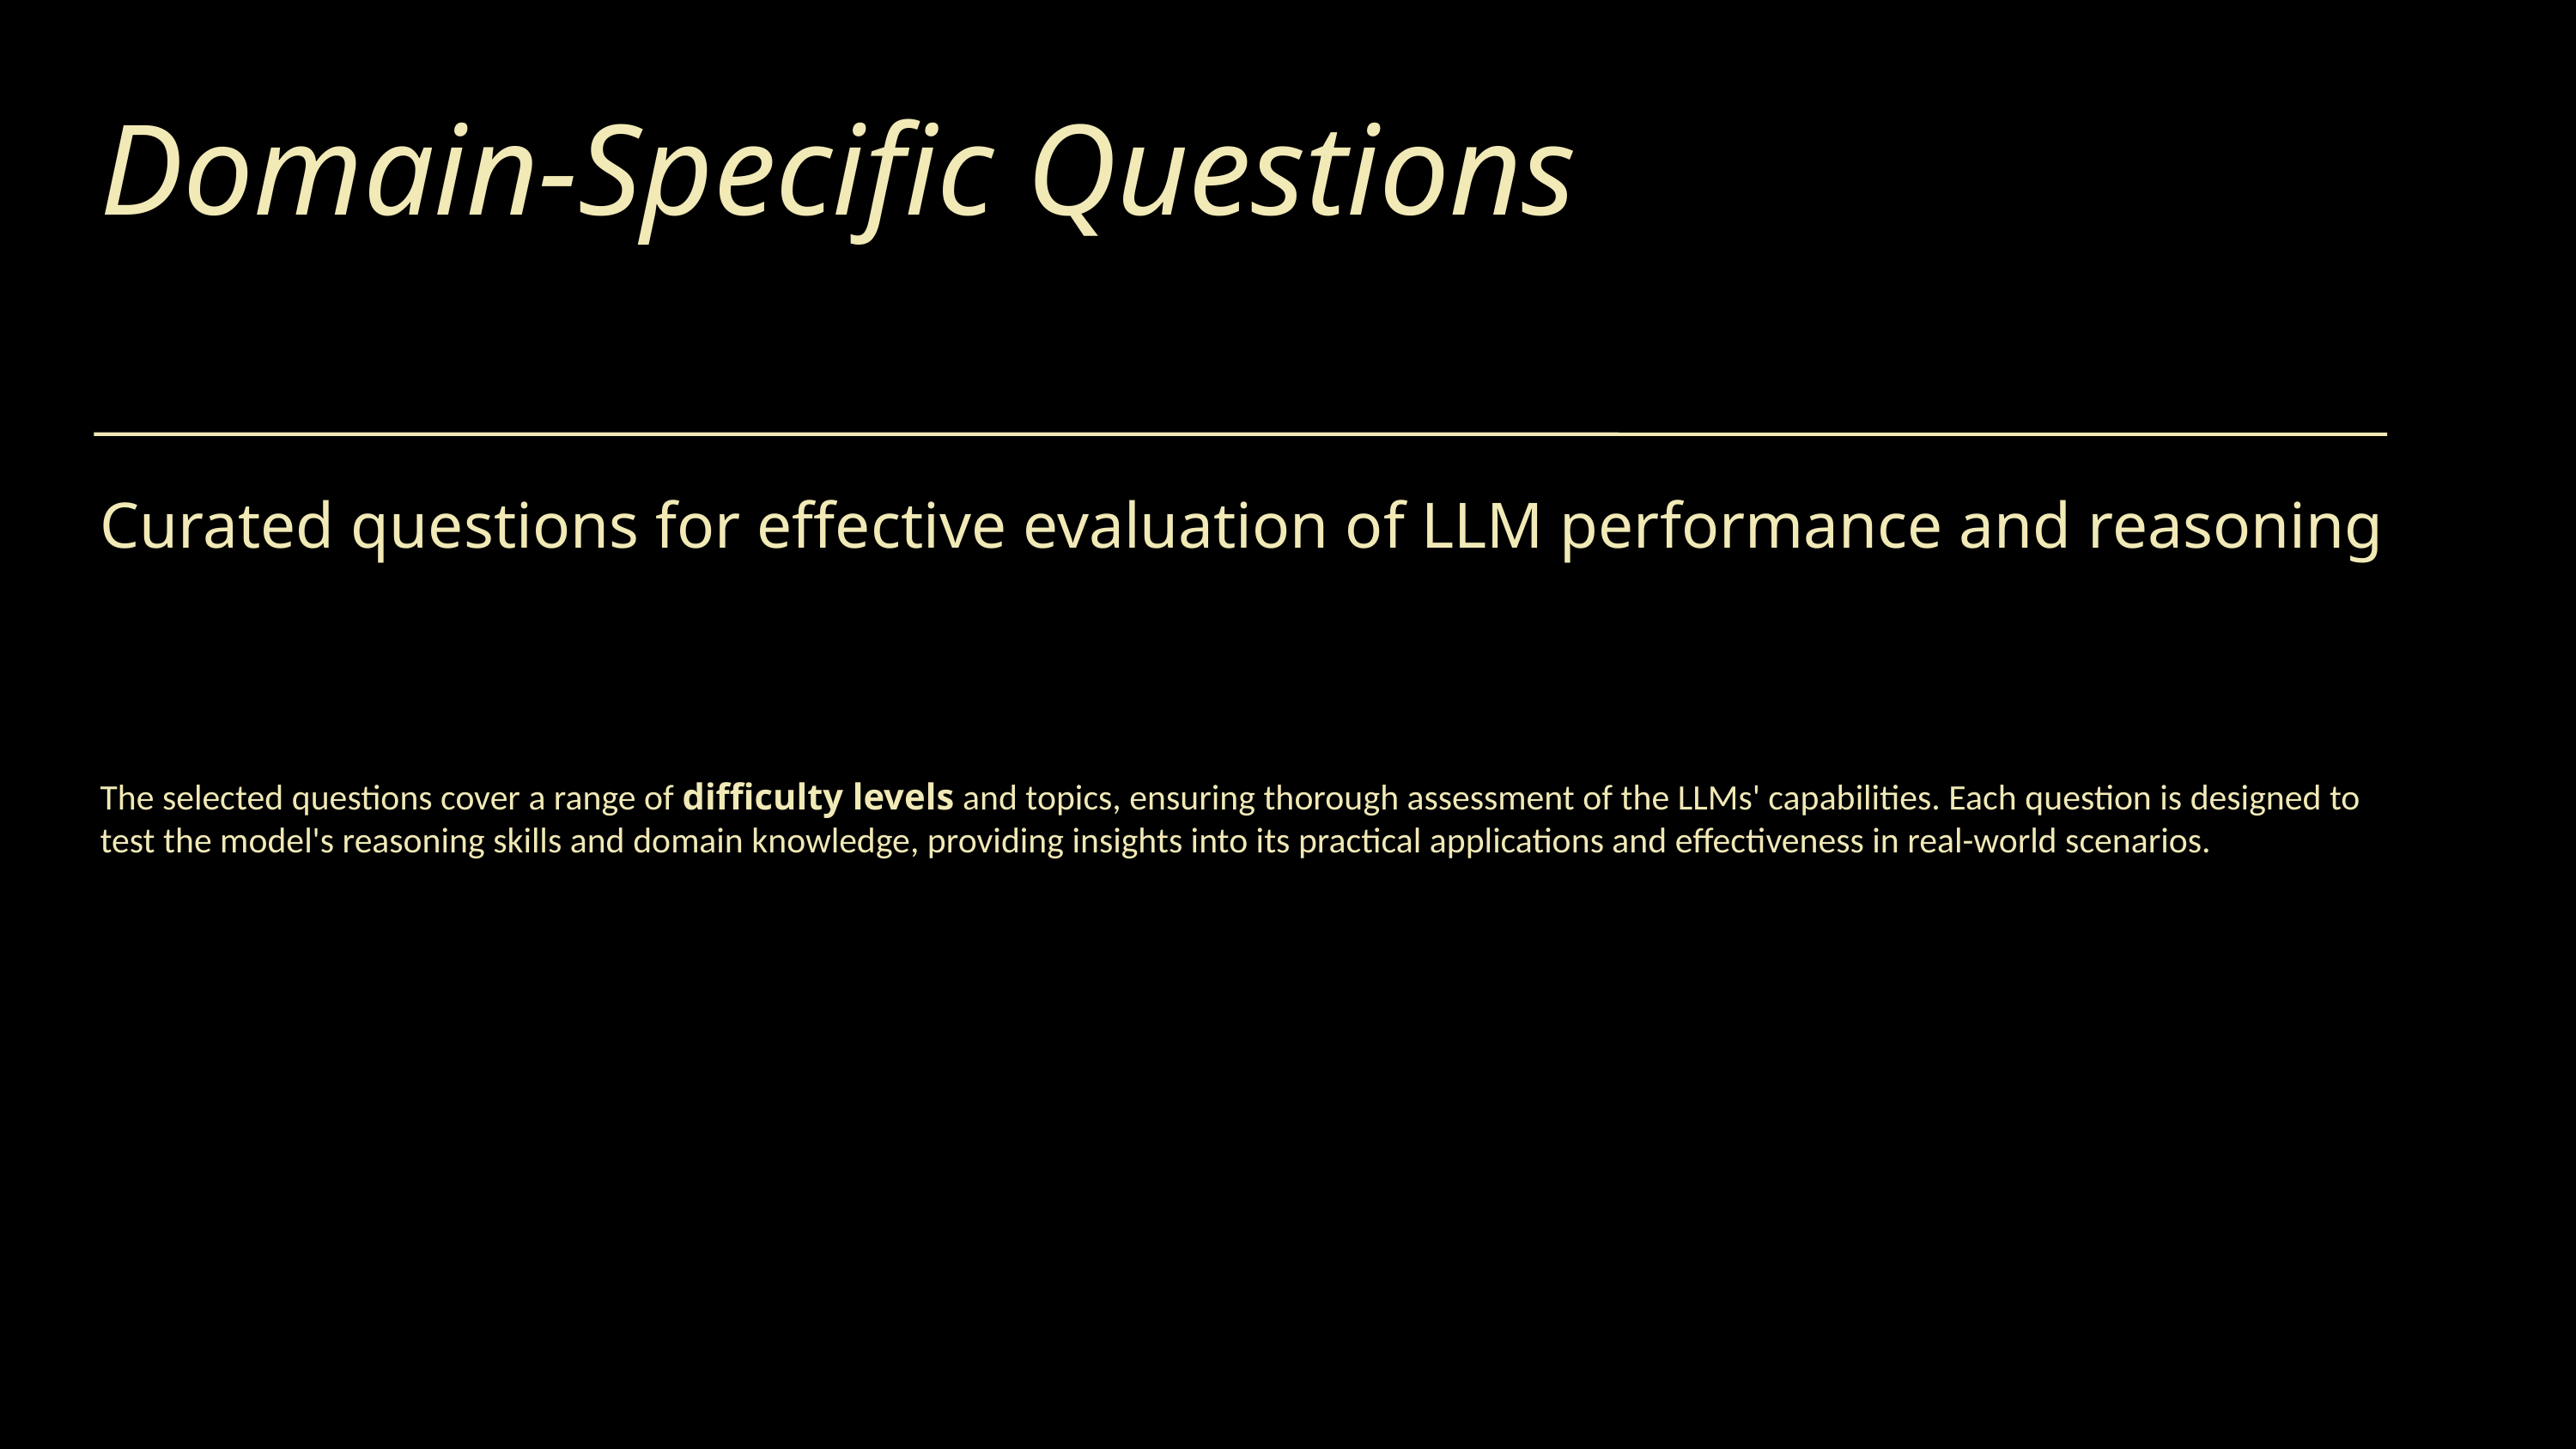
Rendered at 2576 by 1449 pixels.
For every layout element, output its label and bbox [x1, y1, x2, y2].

text_box [94, 94, 2394, 993]
